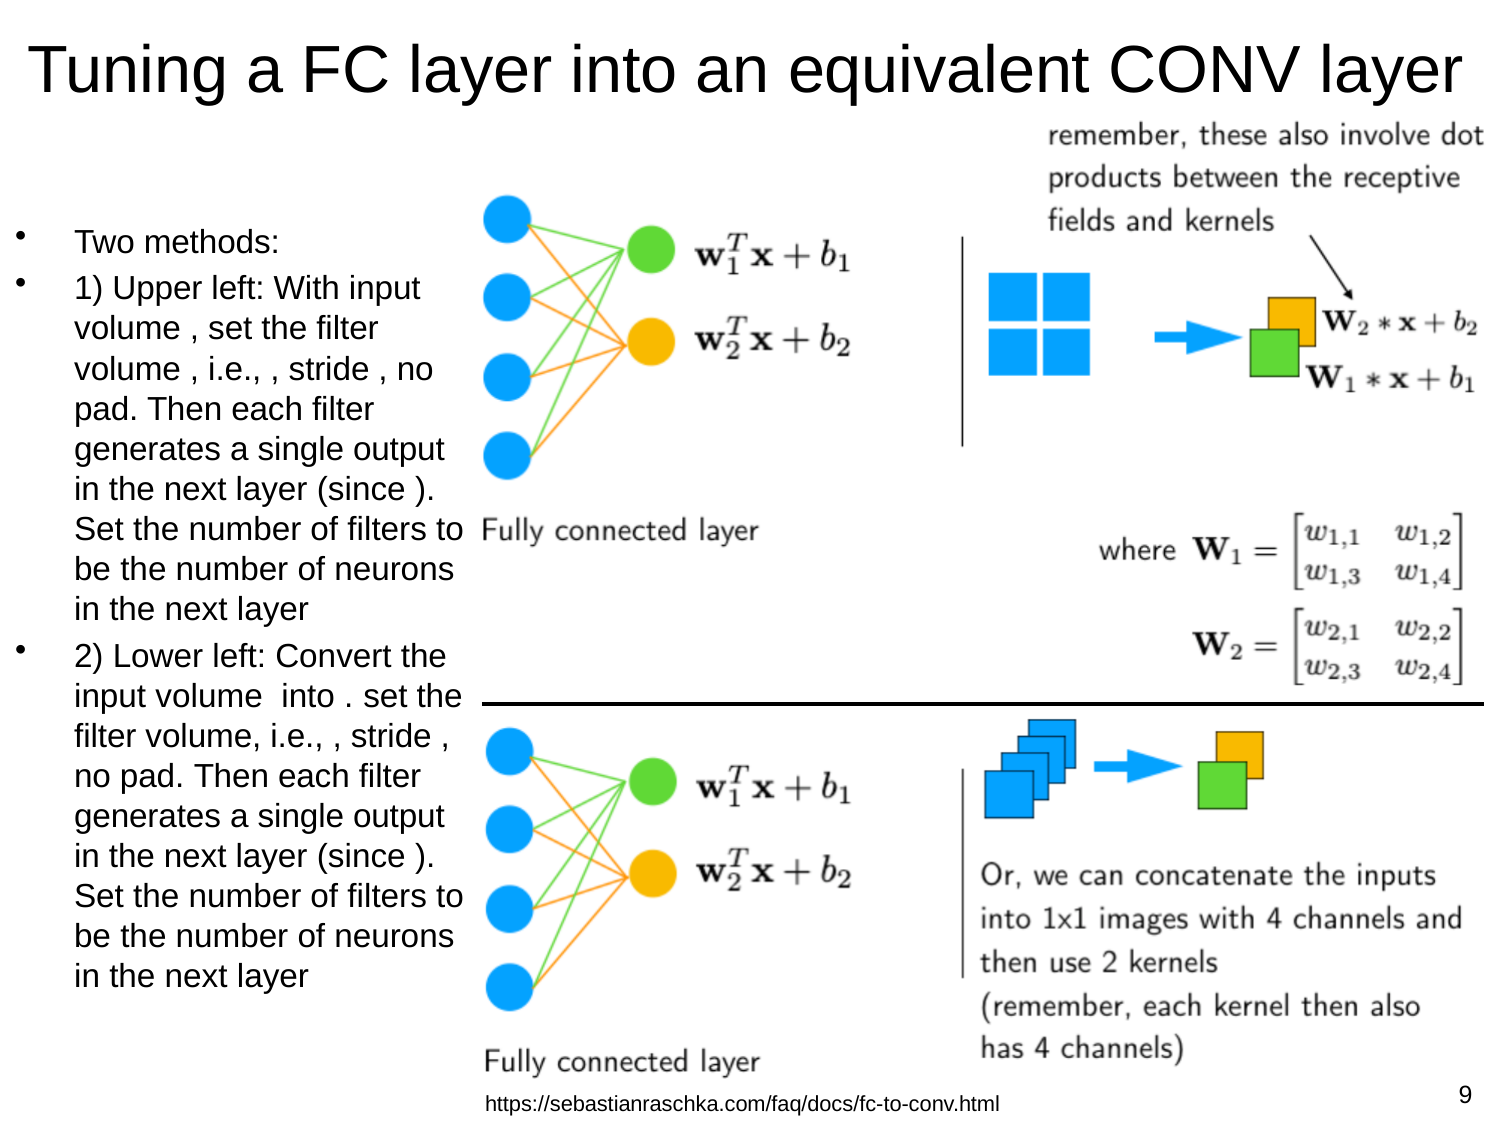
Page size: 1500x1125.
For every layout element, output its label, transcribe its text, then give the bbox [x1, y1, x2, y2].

picture [481, 116, 1487, 686]
picture [478, 717, 1463, 1079]
text_box https://sebastianraschka.com/faq/docs/fc-to-conv.html [470, 1082, 1030, 1124]
slide_number 9 [1137, 1070, 1488, 1112]
title Tuning a FC layer into an equivalent CONV layer [0, 0, 1496, 160]
